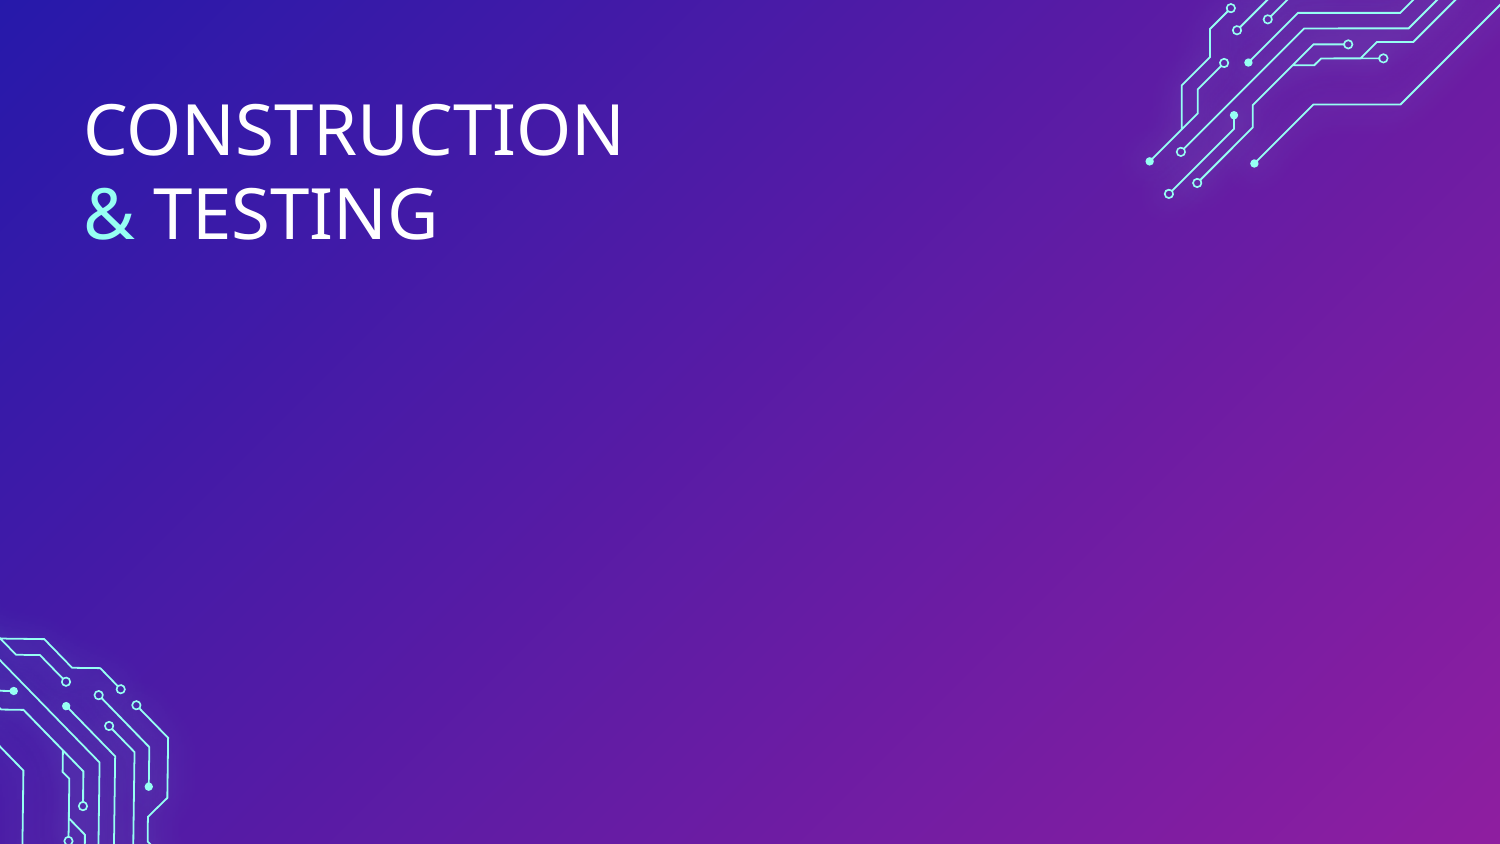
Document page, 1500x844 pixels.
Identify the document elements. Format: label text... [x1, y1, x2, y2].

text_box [0, 564, 172, 844]
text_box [1218, 0, 1414, 263]
title CONSTRUCTION & TESTING [83, 84, 676, 162]
